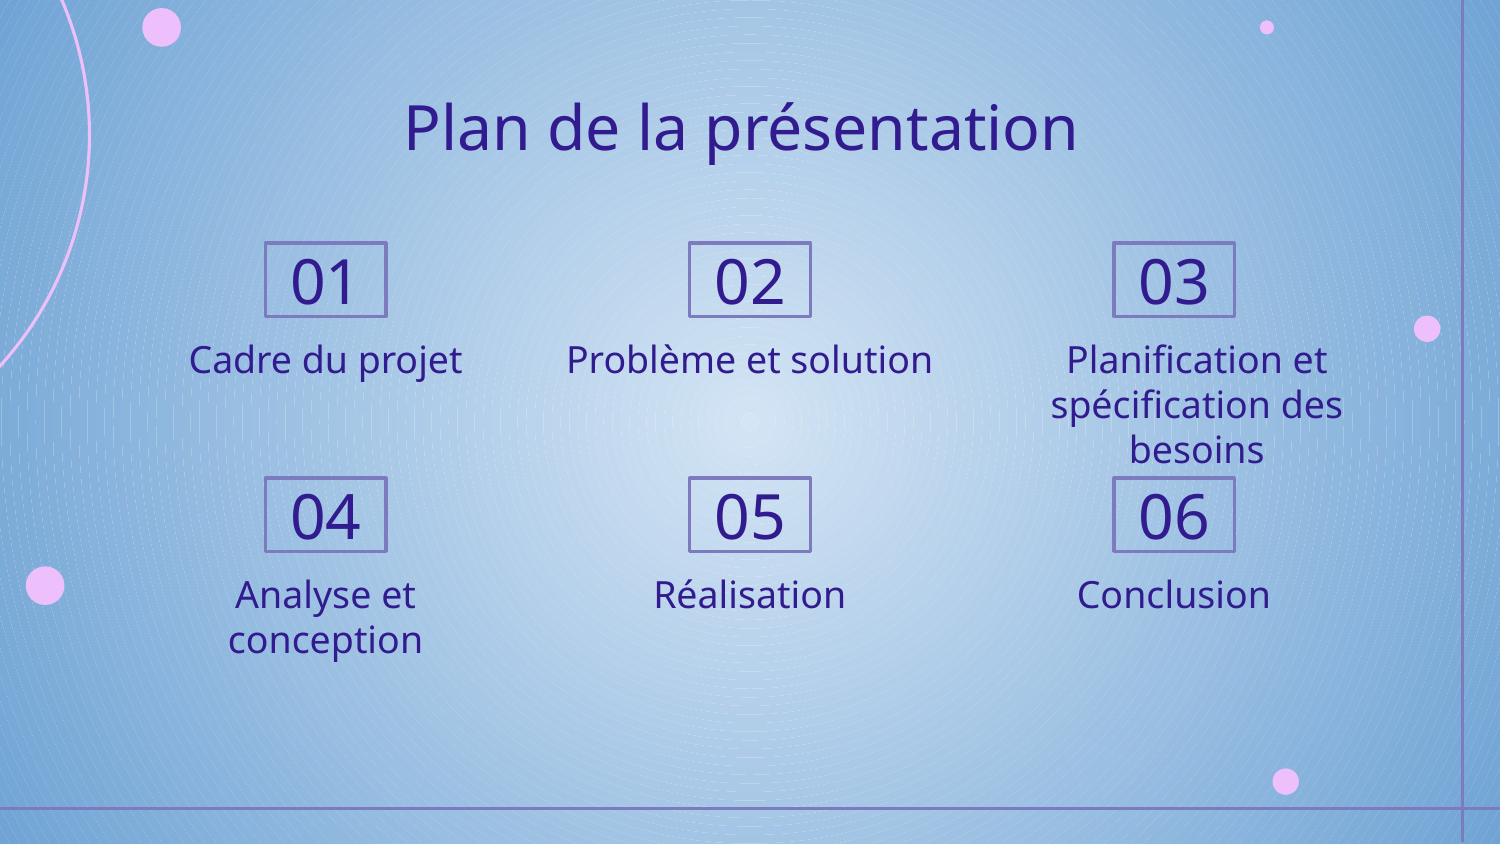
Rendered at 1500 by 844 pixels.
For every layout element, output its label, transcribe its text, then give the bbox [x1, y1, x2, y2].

title Plan de la présentation [118, 72, 1382, 167]
title 04 [264, 476, 388, 553]
title 03 [1112, 241, 1236, 318]
subtitle Planification et spécification des besoins [966, 321, 1428, 395]
subtitle Conclusion [966, 556, 1382, 630]
subtitle Cadre du projet [118, 321, 534, 395]
title 05 [688, 476, 812, 553]
title 02 [688, 241, 812, 318]
subtitle Analyse et conception [118, 556, 534, 687]
title 01 [264, 241, 388, 318]
title 06 [1112, 476, 1236, 553]
subtitle Réalisation [542, 556, 958, 630]
subtitle Problème et solution [542, 321, 958, 395]
